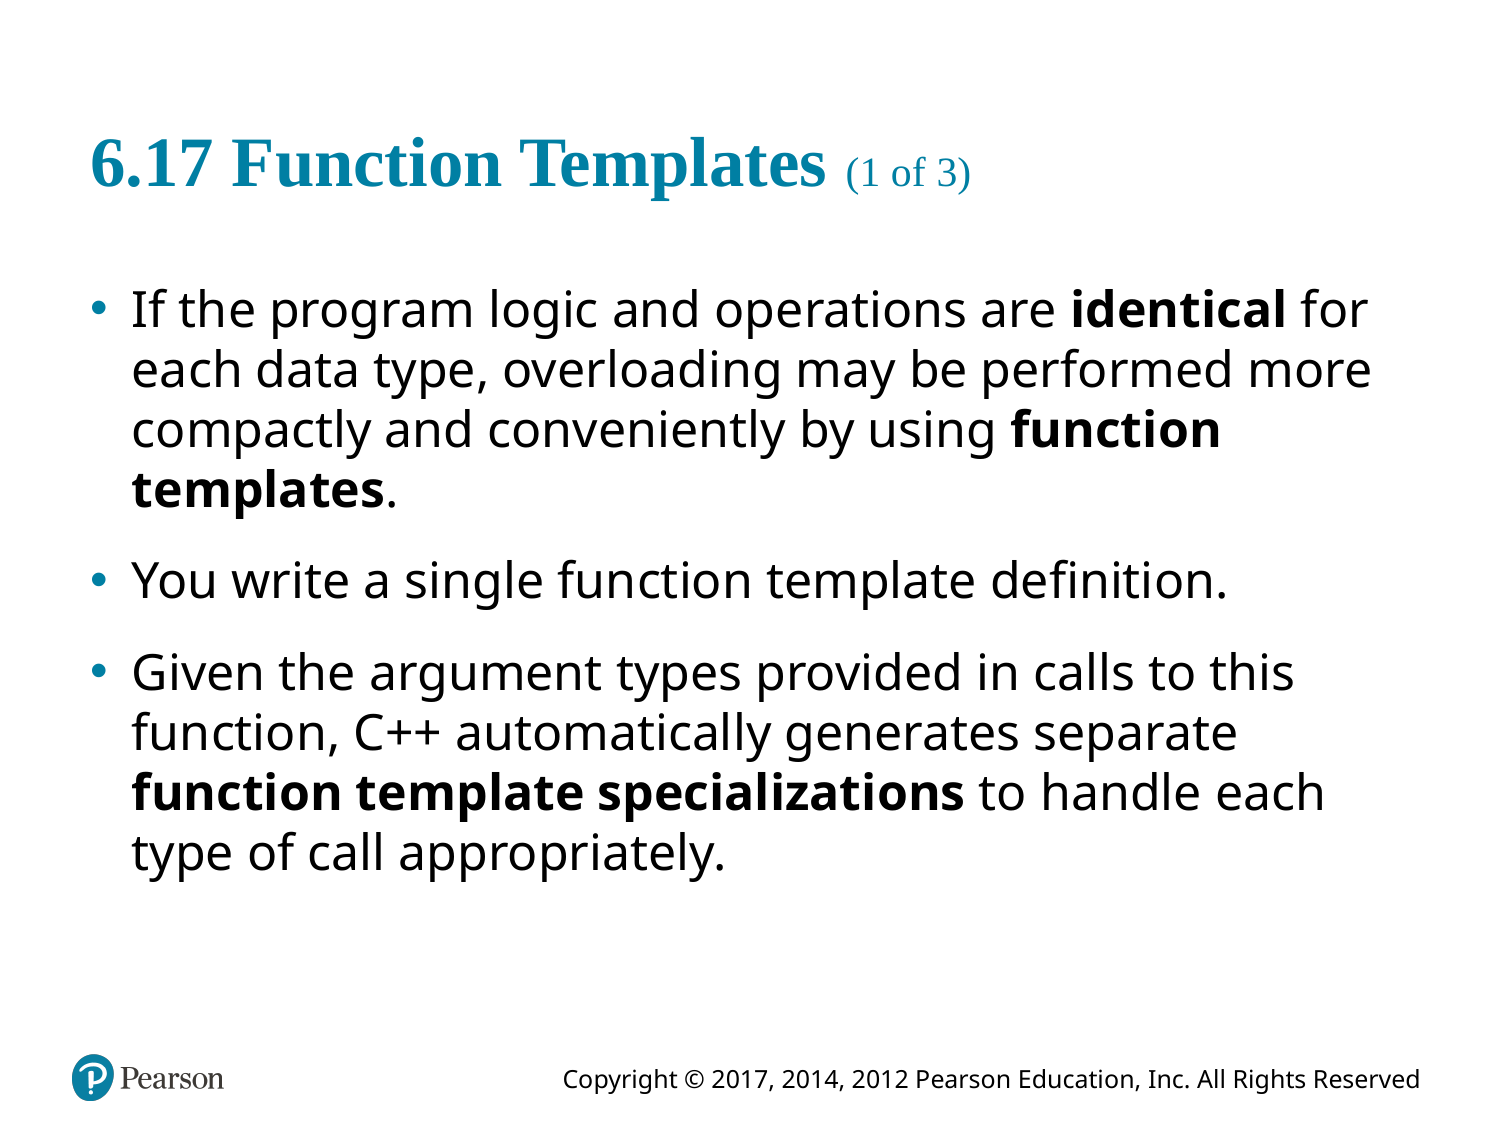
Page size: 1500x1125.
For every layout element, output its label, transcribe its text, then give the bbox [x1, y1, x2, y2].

picture [72, 1087, 83, 1101]
list If the program logic and operations are identical for each data type, overloading may be performed more compactly and conveniently by using function templates. You write a single function template definition. Given the argument types provided in calls to this function, C++ automatically generates separate function template specializations to handle each type of call appropriately. [75, 262, 1425, 931]
picture [72, 1054, 88, 1070]
title 6.17 Function Templates (1 of 3) [75, 0, 1425, 216]
picture [98, 1054, 224, 1101]
picture [80, 1063, 106, 1088]
